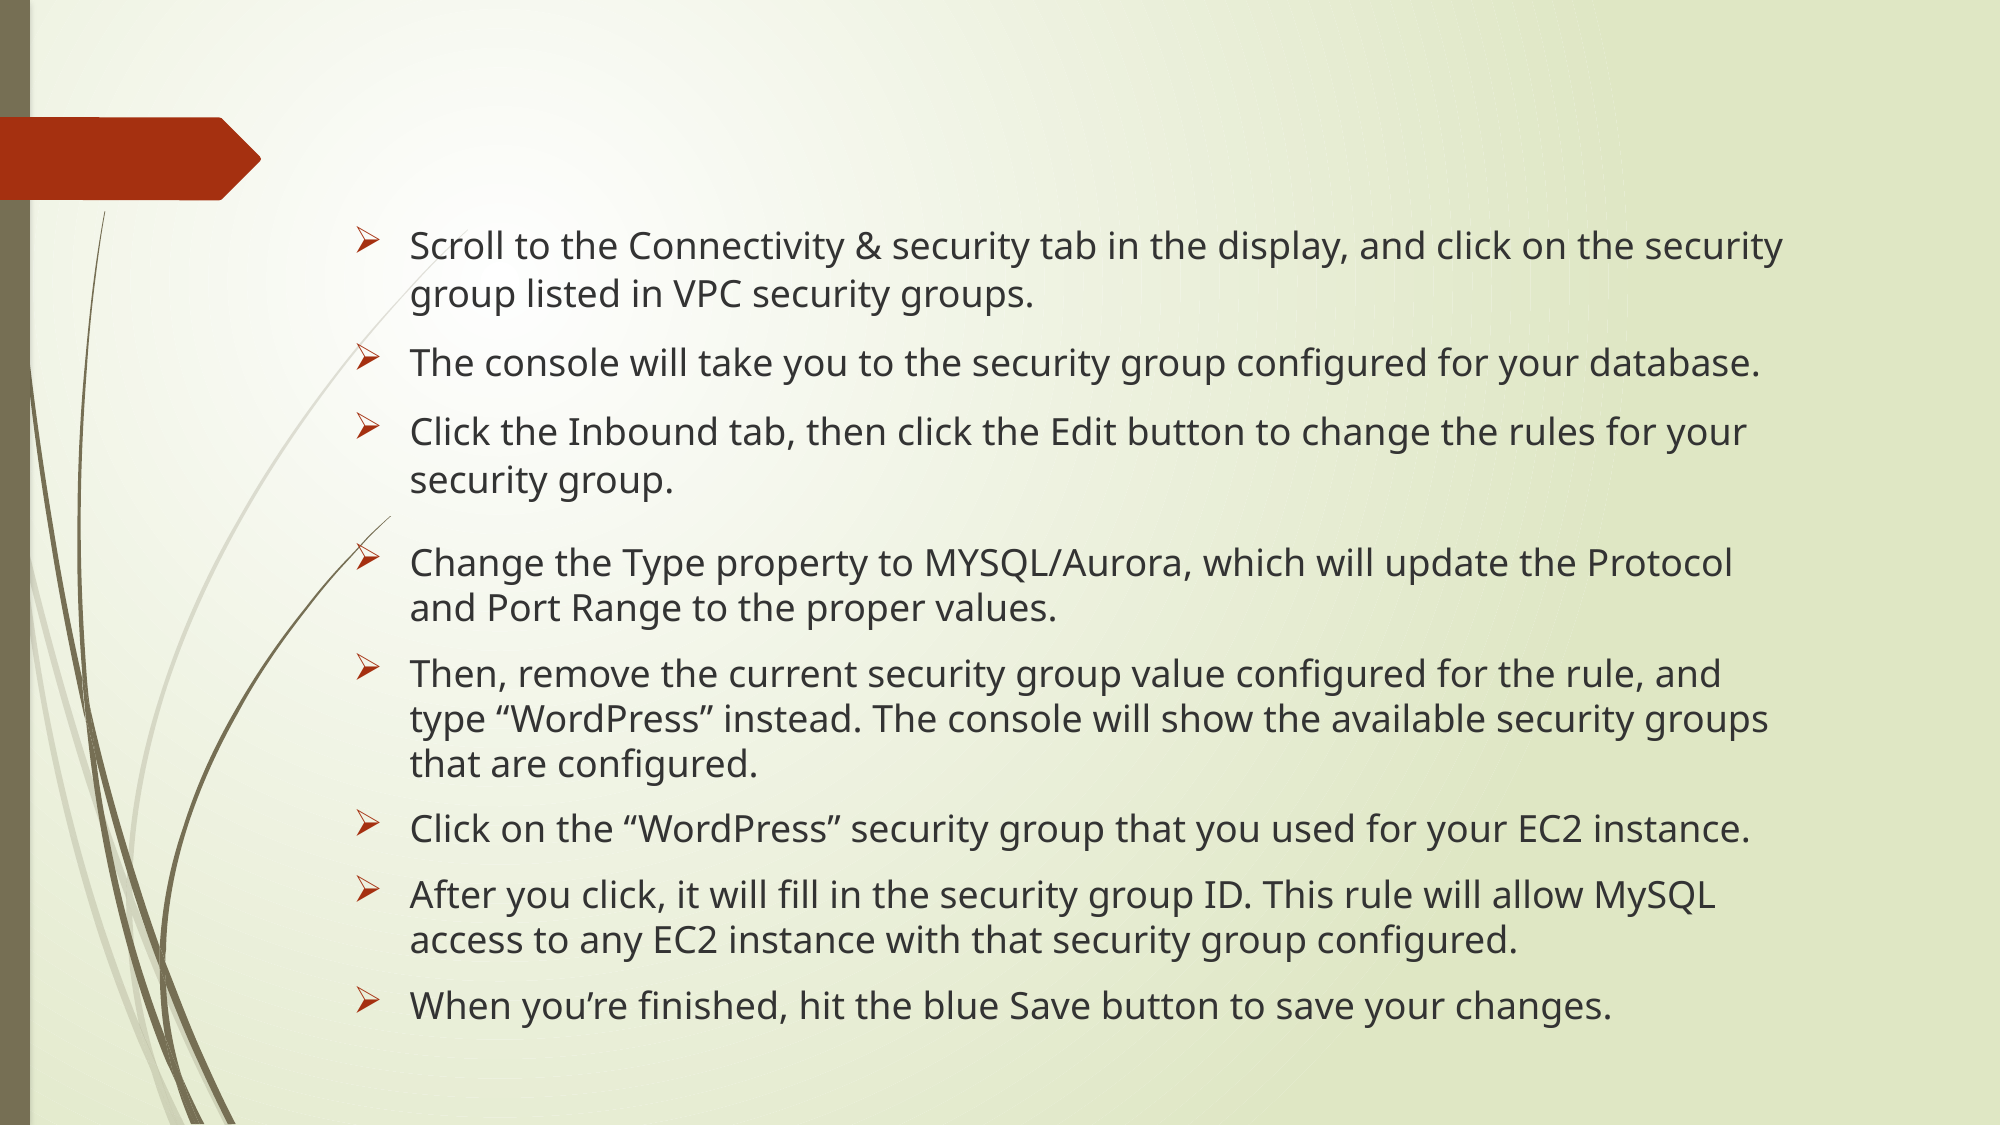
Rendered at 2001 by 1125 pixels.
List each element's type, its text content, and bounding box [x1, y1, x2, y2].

list Scroll to the Connectivity & security tab in the display, and click on the security group listed in VPC security groups. The console will take you to the security group configured for your database. Click the Inbound tab, then click the Edit button to change the rules for your security group. Change the Type property to MYSQL/Aurora, which will update the Protocol and Port Range to the proper values. Then, remove the current security group value configured for the rule, and type “WordPress” instead. The console will show the available security groups that are configured. Click on the “WordPress” security group that you used for your EC2 instance. After you click, it will fill in the security group ID. This rule will allow MySQL access to any EC2 instance with that security group configured. When you’re finished, hit the blue Save button to save your changes. [338, 211, 1801, 1092]
